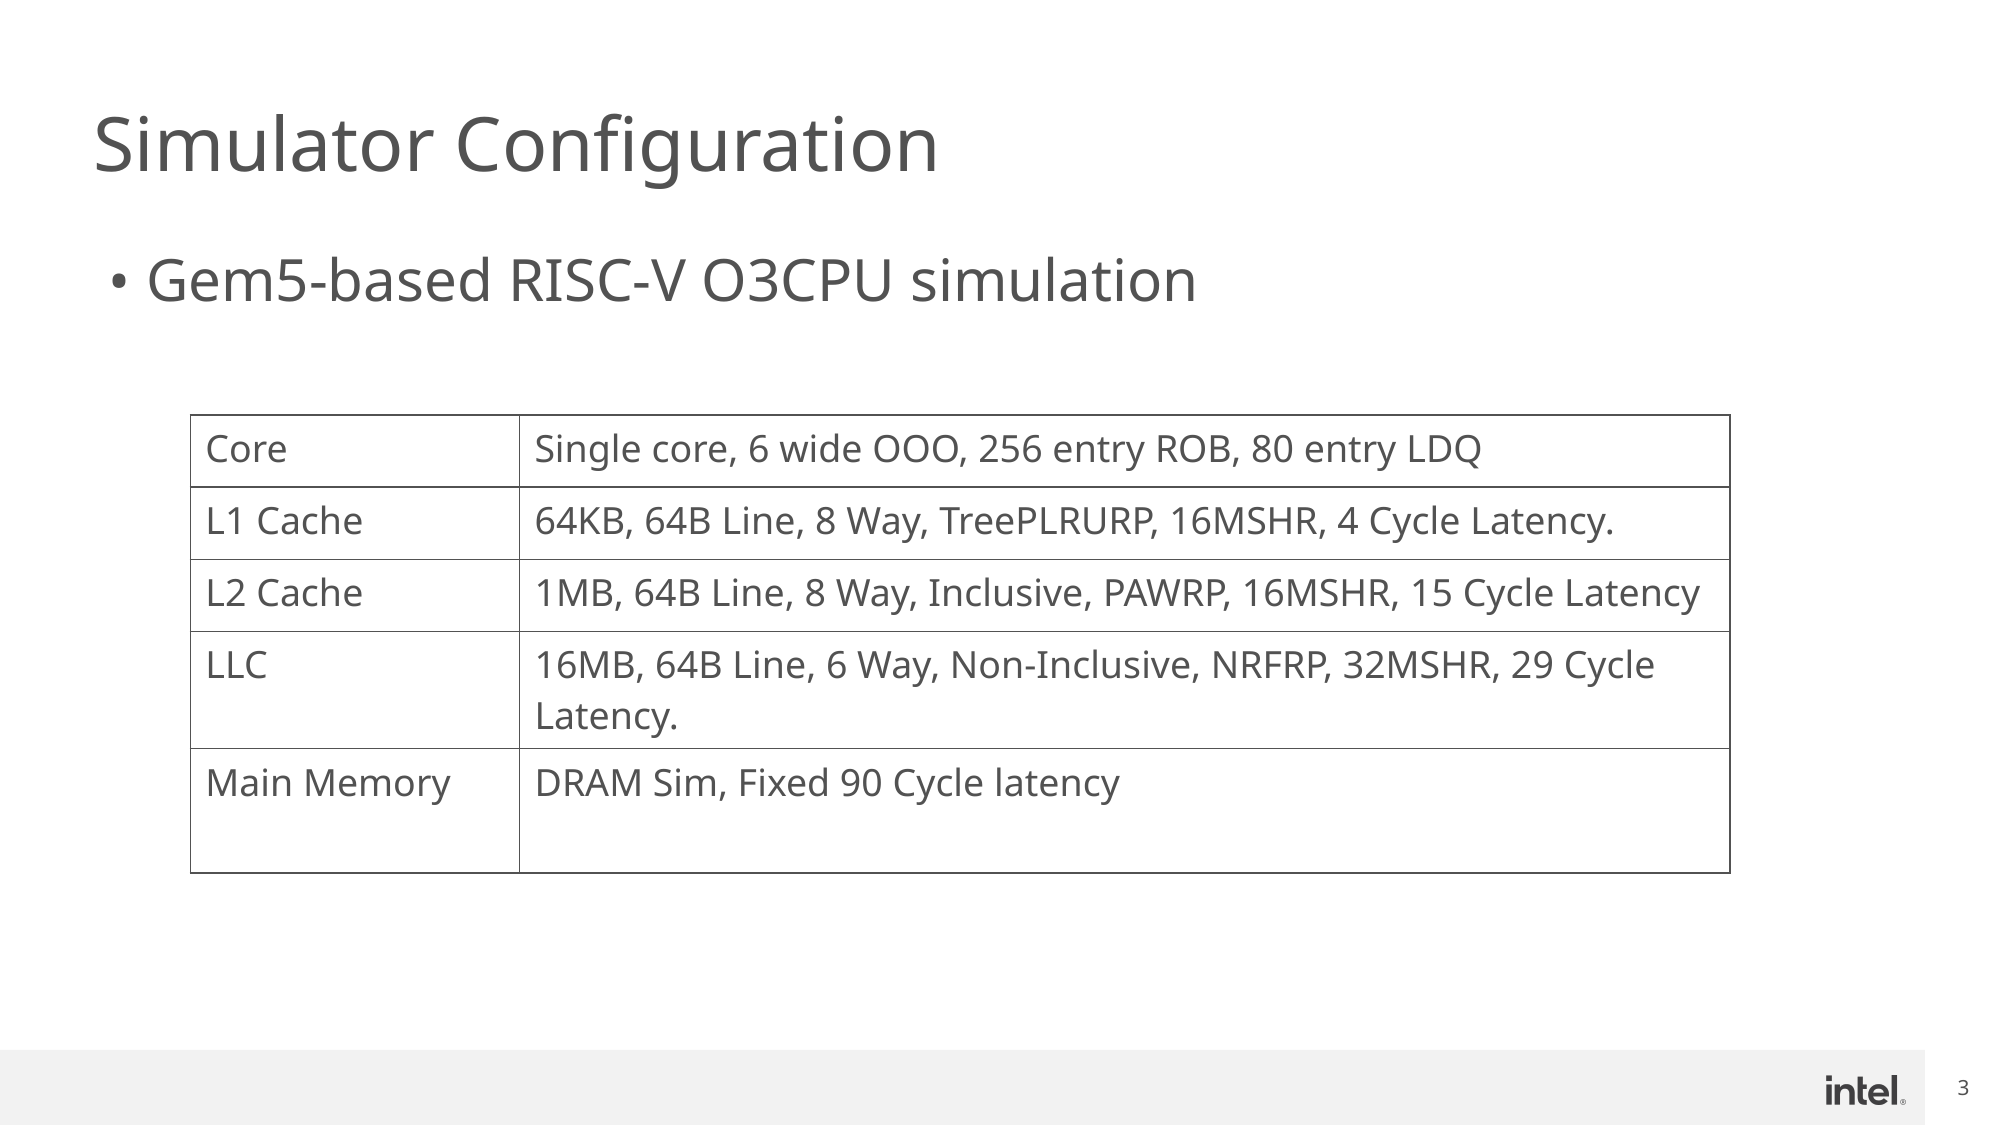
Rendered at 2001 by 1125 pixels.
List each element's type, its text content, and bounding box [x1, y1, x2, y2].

table_cell 16MB, 64B Line, 6 Way, Non-Inclusive, NRFRP, 32MSHR, 29 Cycle Latency. [520, 632, 1729, 748]
table_header Single core, 6 wide OOO, 256 entry ROB, 80 entry LDQ [520, 416, 1729, 486]
table_cell DRAM Sim, Fixed 90 Cycle latency [520, 749, 1729, 872]
table_cell LLC [191, 632, 519, 748]
table_cell L2 Cache [191, 560, 519, 631]
table_header Core [191, 416, 519, 486]
table_cell 1MB, 64B Line, 8 Way, Inclusive, PAWRP, 16MSHR, 15 Cycle Latency [520, 560, 1729, 631]
table_cell 64KB, 64B Line, 8 Way, TreePLRURP, 16MSHR, 4 Cycle Latency. [520, 488, 1729, 559]
picture [1826, 1075, 1906, 1105]
table_cell Main Memory [191, 749, 519, 872]
title Simulator Configuration [93, 83, 1901, 212]
list Gem5-based RISC-V O3CPU simulation [93, 244, 1900, 1033]
table_cell L1 Cache [191, 488, 519, 559]
